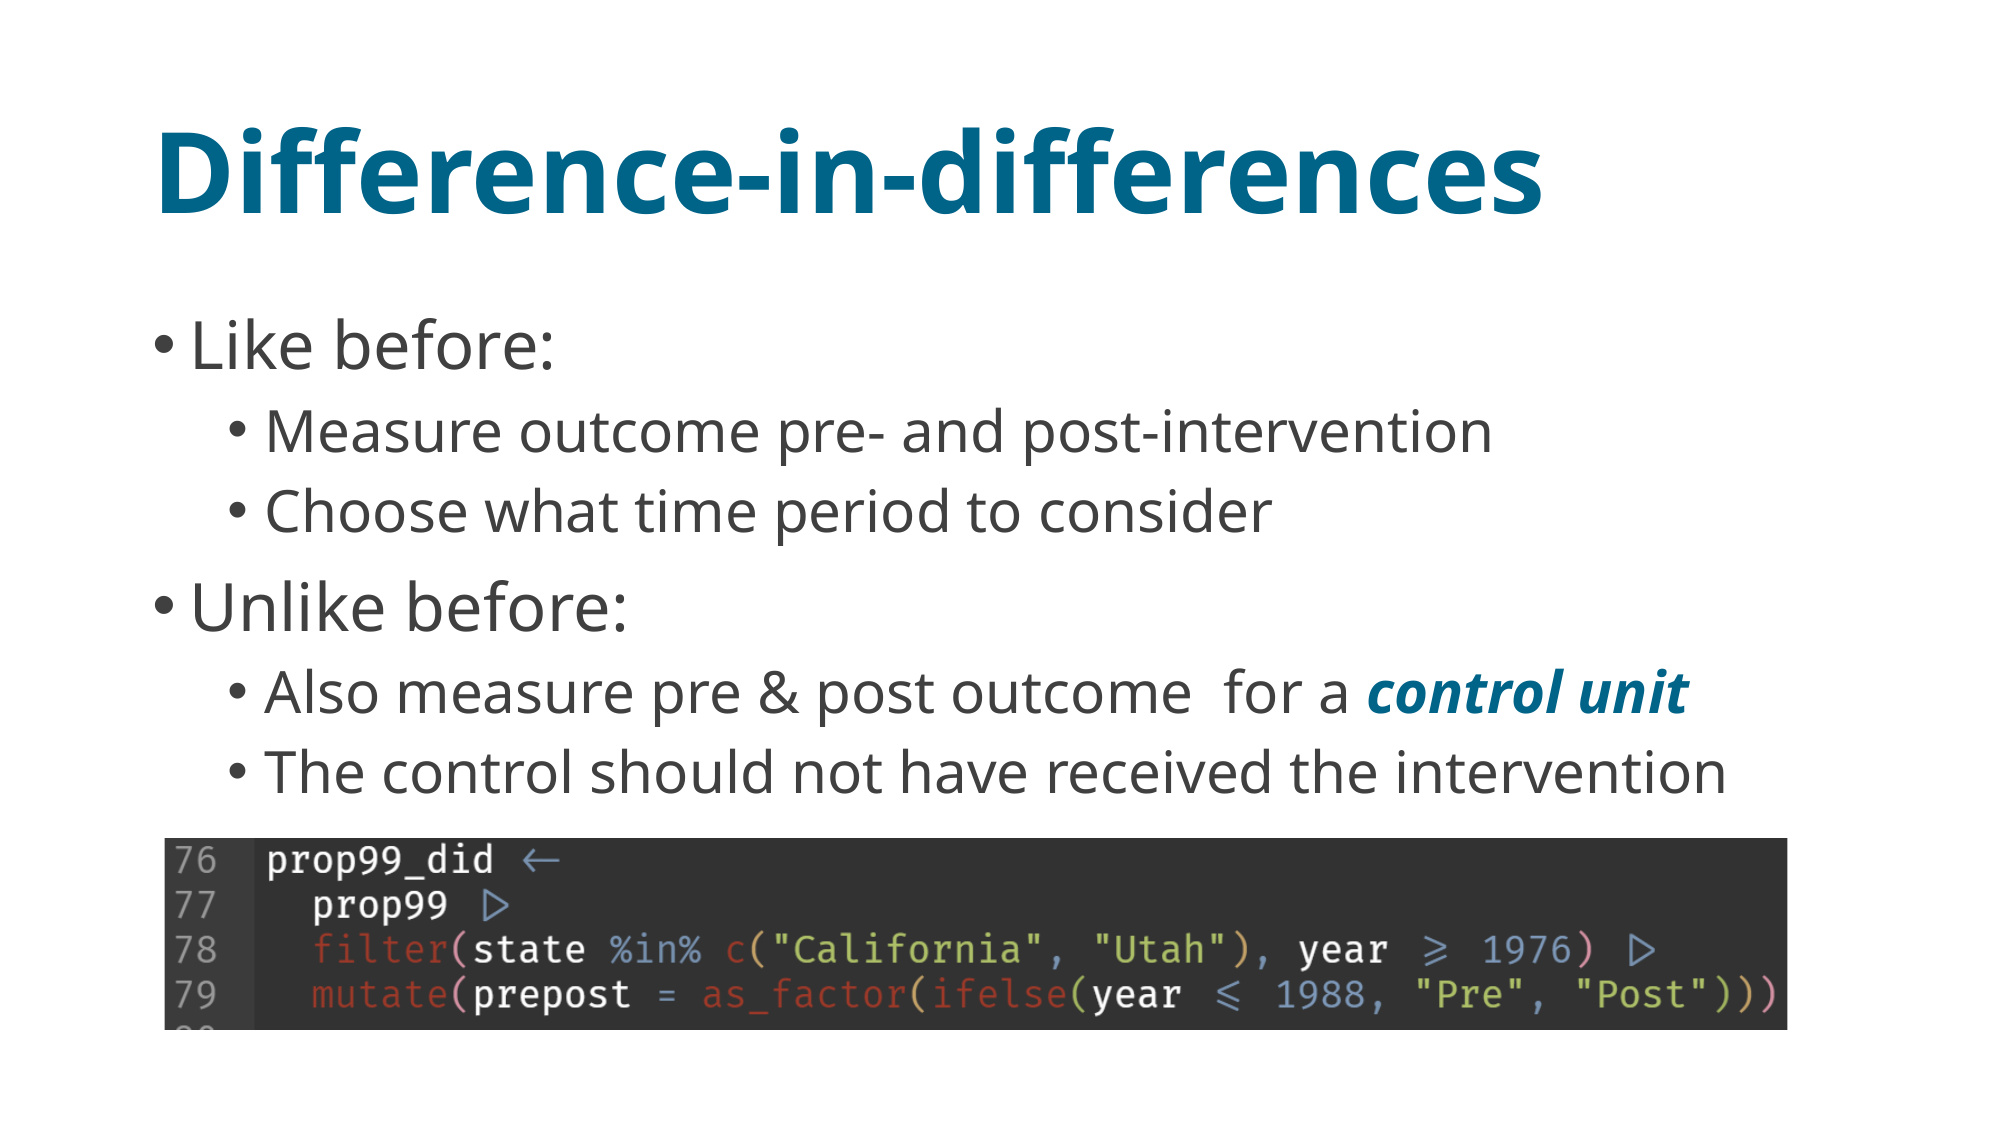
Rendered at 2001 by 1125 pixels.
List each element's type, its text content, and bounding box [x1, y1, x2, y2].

picture [164, 838, 1788, 1030]
title Difference-in-differences [137, 59, 1863, 278]
